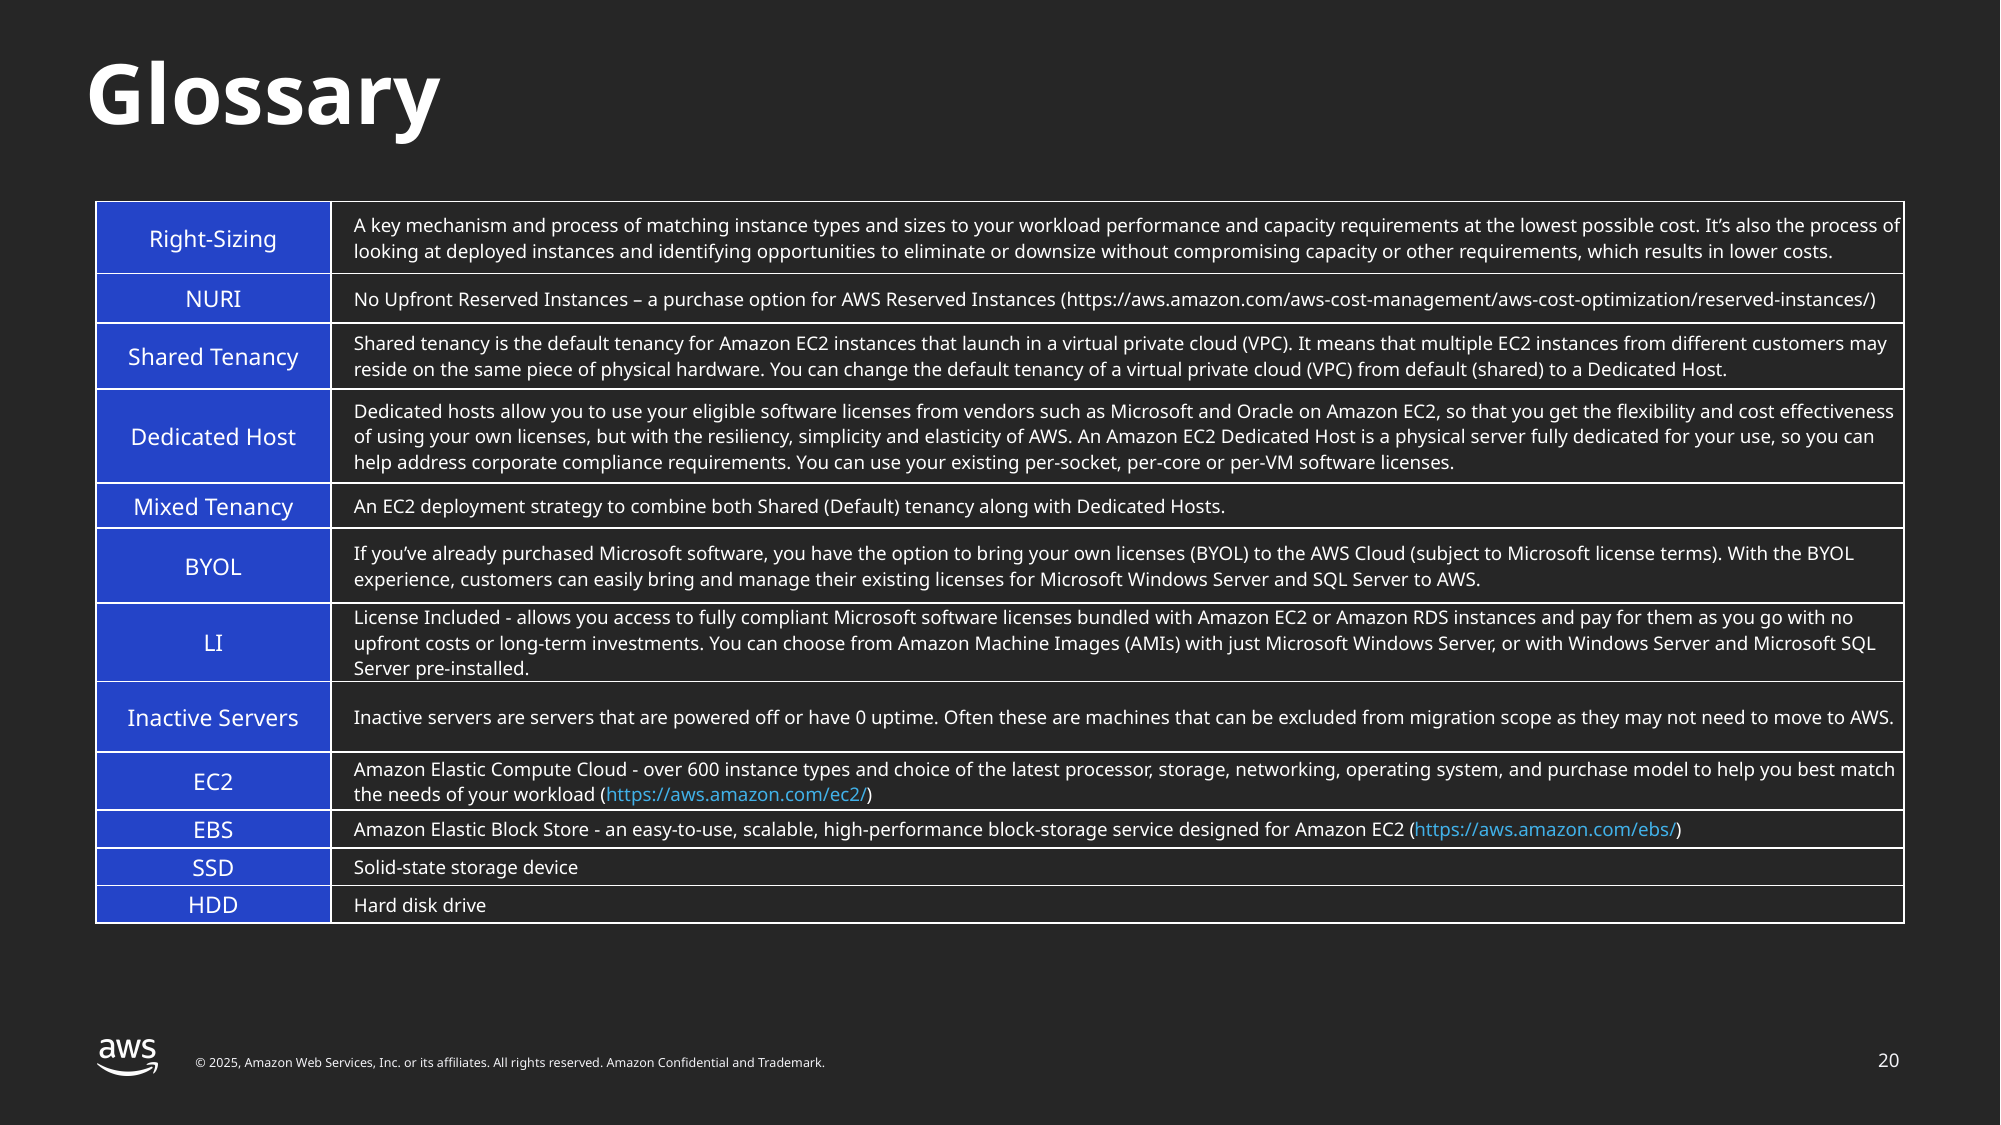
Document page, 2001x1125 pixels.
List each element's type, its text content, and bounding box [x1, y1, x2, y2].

picture [97, 1039, 158, 1076]
table_cell NURI [97, 274, 330, 322]
table_cell Solid-state storage device [332, 849, 1903, 885]
table_cell Shared Tenancy [97, 324, 330, 388]
table_cell Hard disk drive [332, 886, 1903, 922]
table_cell An EC2 deployment strategy to combine both Shared (Default) tenancy along with Dedicated Hosts. [332, 484, 1903, 527]
table_cell License Included - allows you access to fully compliant Microsoft software licenses bundled with Amazon EC2 or Amazon RDS instances and pay for them as you go with no upfront costs or long-term investments. You can choose from Amazon Machine Images (AMIs) with just Microsoft Windows Server, or with Windows Server and Microsoft SQL Server pre-installed. [332, 604, 1903, 681]
table_cell Shared tenancy is the default tenancy for Amazon EC2 instances that launch in a virtual private cloud (VPC). It means that multiple EC2 instances from different customers may reside on the same piece of physical hardware. You can change the default tenancy of a virtual private cloud (VPC) from default (shared) to a Dedicated Host. [332, 324, 1903, 388]
table_cell LI [97, 604, 330, 681]
table_cell Mixed Tenancy [97, 484, 330, 527]
table_header A key mechanism and process of matching instance types and sizes to your workload performance and capacity requirements at the lowest possible cost. It’s also the process of looking at deployed instances and identifying opportunities to eliminate or downsize without compromising capacity or other requirements, which results in lower costs. [332, 202, 1903, 273]
table_cell No Upfront Reserved Instances – a purchase option for AWS Reserved Instances (https://aws.amazon.com/aws-cost-management/aws-cost-optimization/reserved-instances/) [332, 274, 1903, 322]
text_box Glossary [70, 53, 1966, 142]
table_cell HDD [97, 886, 330, 922]
table_cell Inactive Servers [97, 682, 330, 751]
table_cell Amazon Elastic Block Store - an easy-to-use, scalable, high-performance block-storage service designed for Amazon EC2 (https://aws.amazon.com/ebs/) [332, 811, 1903, 847]
table_cell Dedicated Host [97, 390, 330, 482]
table_cell Amazon Elastic Compute Cloud - over 600 instance types and choice of the latest processor, storage, networking, operating system, and purchase model to help you best match the needs of your workload (https://aws.amazon.com/ec2/) [332, 753, 1903, 809]
table_cell SSD [97, 849, 330, 885]
table_cell If you’ve already purchased Microsoft software, you have the option to bring your own licenses (BYOL) to the AWS Cloud (subject to Microsoft license terms). With the BYOL experience, customers can easily bring and manage their existing licenses for Microsoft Windows Server and SQL Server to AWS. [332, 529, 1903, 602]
table_cell EC2 [97, 753, 330, 809]
table_header Right-Sizing [97, 202, 330, 273]
table_cell Dedicated hosts allow you to use your eligible software licenses from vendors such as Microsoft and Oracle on Amazon EC2, so that you get the flexibility and cost effectiveness of using your own licenses, but with the resiliency, simplicity and elasticity of AWS. An Amazon EC2 Dedicated Host is a physical server fully dedicated for your use, so you can help address corporate compliance requirements. You can use your existing per-socket, per-core or per-VM software licenses. [332, 390, 1903, 482]
table_cell EBS [97, 811, 330, 847]
table_cell BYOL [97, 529, 330, 602]
table_cell Inactive servers are servers that are powered off or have 0 uptime. Often these are machines that can be excluded from migration scope as they may not need to move to AWS. [332, 682, 1903, 751]
